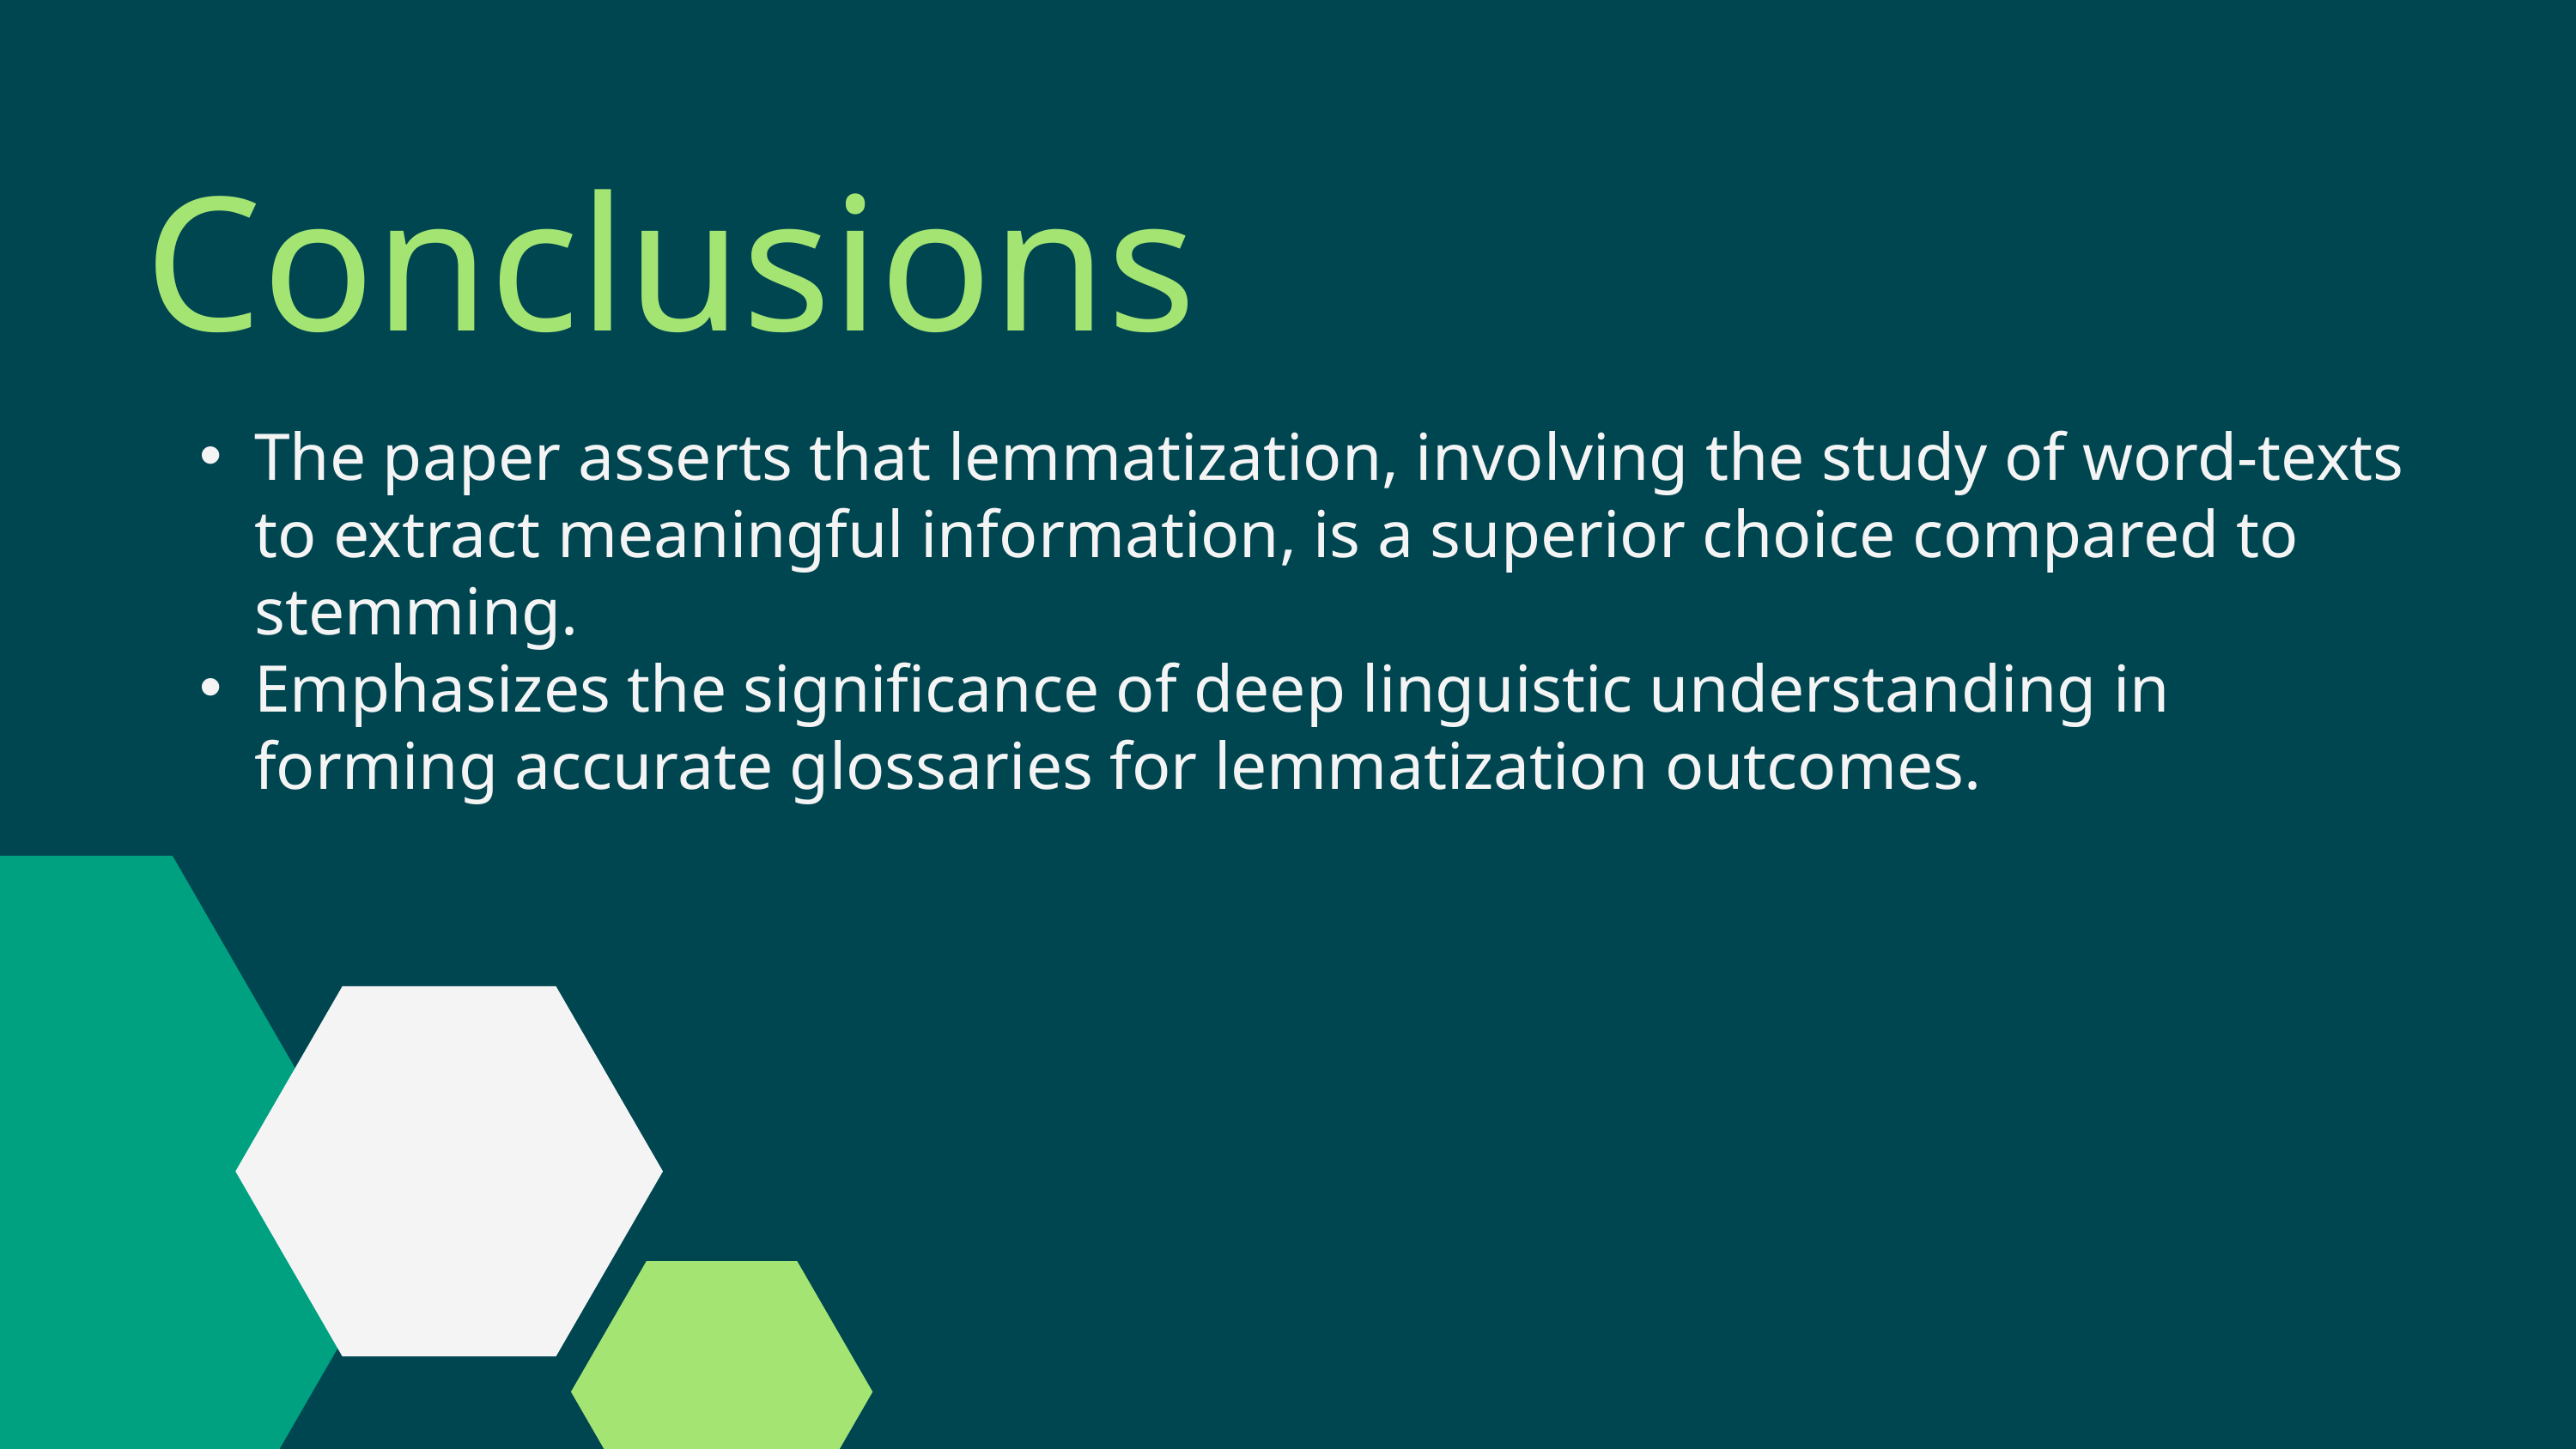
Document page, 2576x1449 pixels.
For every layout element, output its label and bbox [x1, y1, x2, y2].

text_box [144, 144, 2409, 800]
text_box [234, 985, 664, 1357]
text_box [570, 1260, 873, 1449]
text_box [0, 855, 398, 1449]
